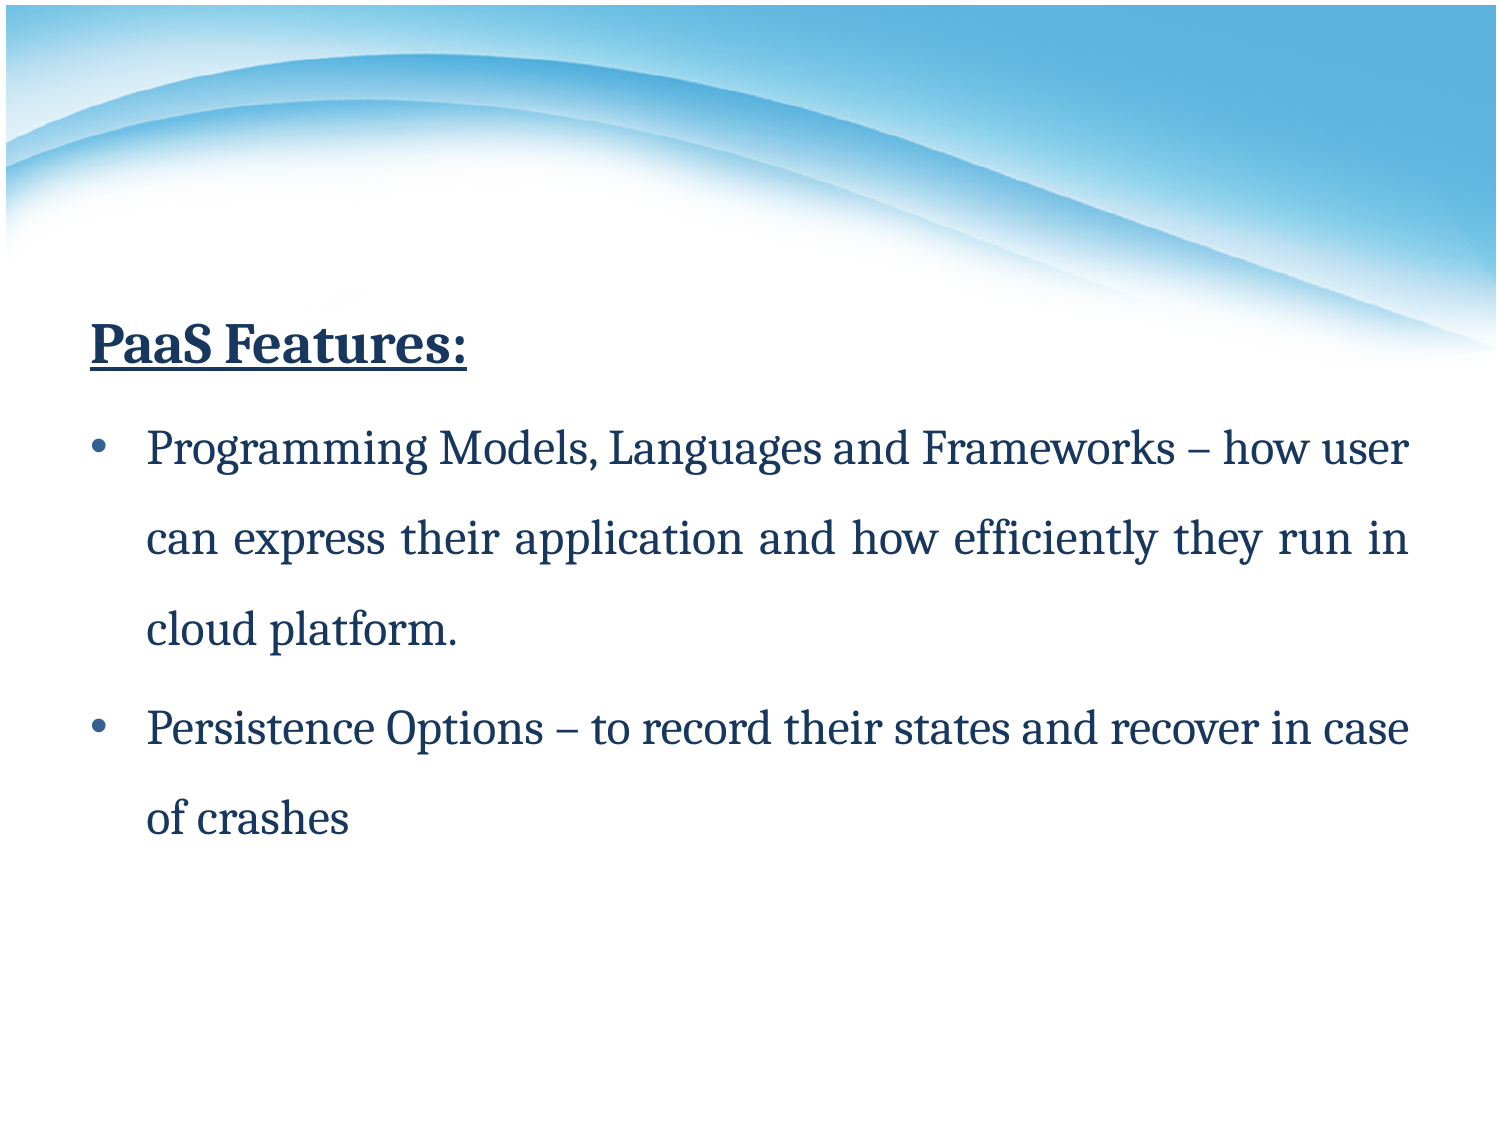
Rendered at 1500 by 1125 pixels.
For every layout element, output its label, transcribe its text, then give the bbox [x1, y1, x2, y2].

picture [0, 0, 1500, 1125]
list PaaS Features: Programming Models, Languages and Frameworks – how user can express their application and how efficiently they run in cloud platform. Persistence Options – to record their states and recover in case of crashes [75, 262, 1425, 1005]
